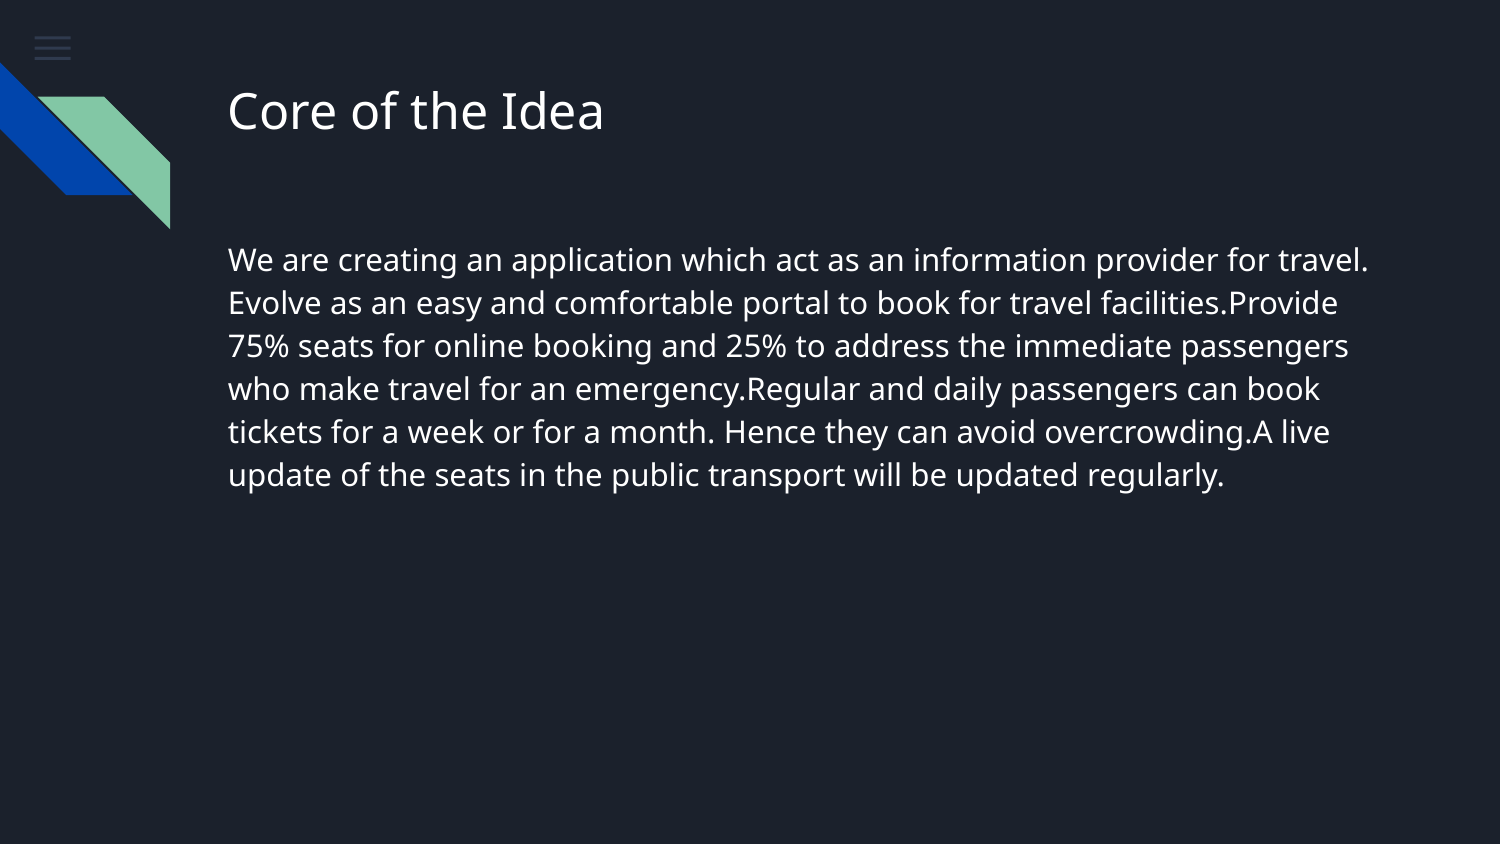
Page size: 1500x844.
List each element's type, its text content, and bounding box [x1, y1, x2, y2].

title Core of the Idea [212, 64, 1156, 199]
list We are creating an application which act as an information provider for travel. Evolve as an easy and comfortable portal to book for travel facilities.Provide 75% seats for online booking and 25% to address the immediate passengers who make travel for an emergency.Regular and daily passengers can book tickets for a week or for a month. Hence they can avoid overcrowding.A live update of the seats in the public transport will be updated regularly. [212, 219, 1405, 609]
